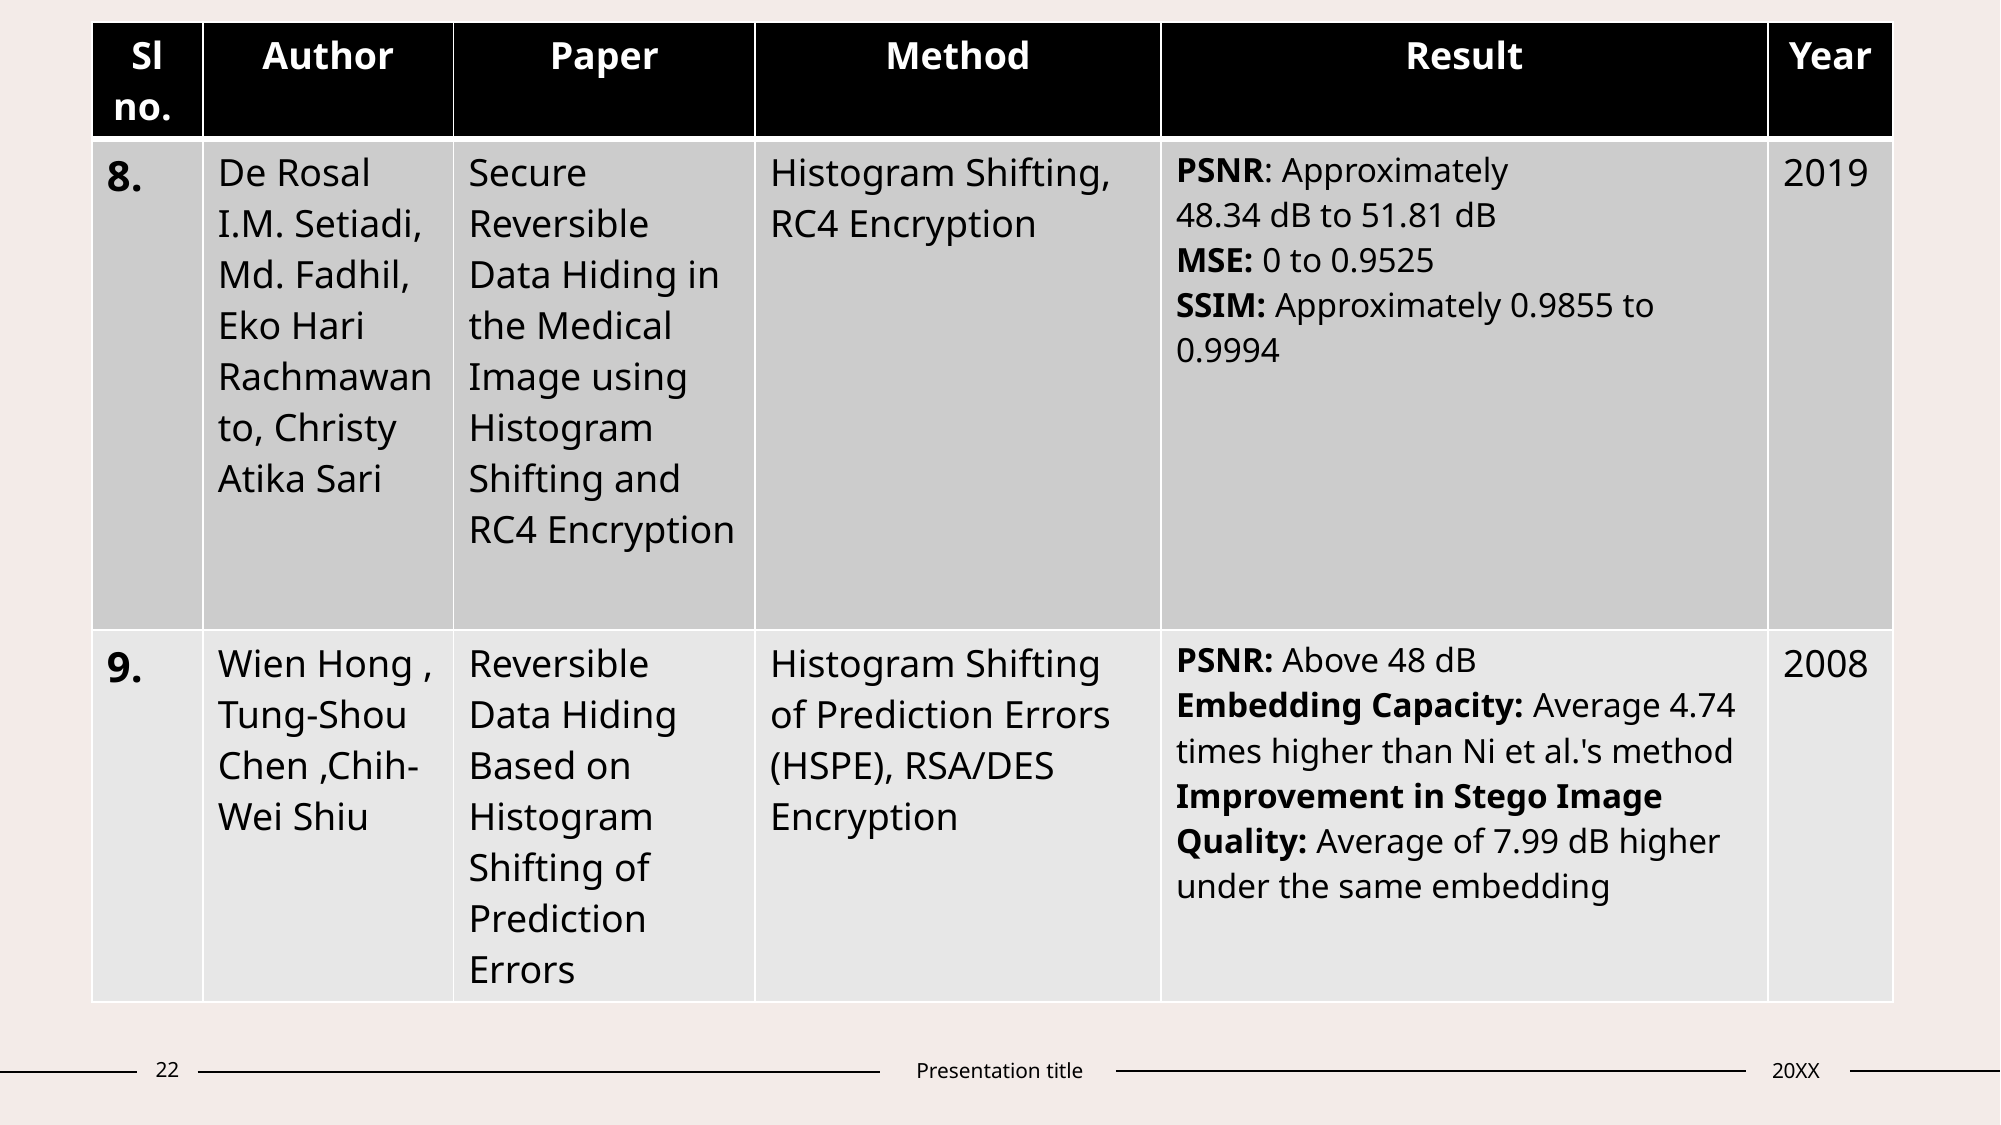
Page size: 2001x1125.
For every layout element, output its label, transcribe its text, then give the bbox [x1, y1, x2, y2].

table_header Method [756, 23, 1160, 136]
table_cell Secure Reversible Data Hiding in the Medical Image using Histogram Shifting and RC4 Encryption [454, 142, 754, 629]
table_cell 2008 [1769, 631, 1892, 1001]
slide_number 22 [137, 1050, 198, 1091]
table_cell Histogram Shifting of Prediction Errors (HSPE), RSA/DES Encryption [756, 631, 1160, 1001]
table_cell Histogram Shifting, RC4 Encryption [756, 142, 1160, 629]
table_header Result [1162, 23, 1767, 136]
table_cell PSNR: Approximately 48.34 dB to 51.81 dB MSE: 0 to 0.9525 SSIM: Approximately 0.9855 to 0.9994 [1162, 142, 1767, 629]
table_cell PSNR: Above 48 dB Embedding Capacity: Average 4.74 times higher than Ni et al.'s method Improvement in Stego Image Quality: Average of 7.99 dB higher under the same embedding [1162, 631, 1767, 1001]
table_cell De Rosal I.M. Setiadi, Md. Fadhil, Eko Hari Rachmawanto, Christy Atika Sari [204, 142, 453, 629]
table_header Sl no. [93, 23, 202, 136]
slide_number 20XX [1743, 1050, 1849, 1091]
table_cell Wien Hong , Tung-Shou Chen ,Chih-Wei Shiu [204, 631, 453, 1001]
table_cell Reversible Data Hiding Based on Histogram Shifting of Prediction Errors [454, 631, 754, 1001]
table_header Paper [454, 23, 754, 136]
table_header Year [1769, 23, 1892, 136]
table_cell 8. [93, 142, 202, 629]
table_cell 2019 [1769, 142, 1892, 629]
table_header Author [204, 23, 453, 136]
table_cell 9. [93, 631, 202, 1001]
footer Presentation title [879, 1050, 1120, 1091]
